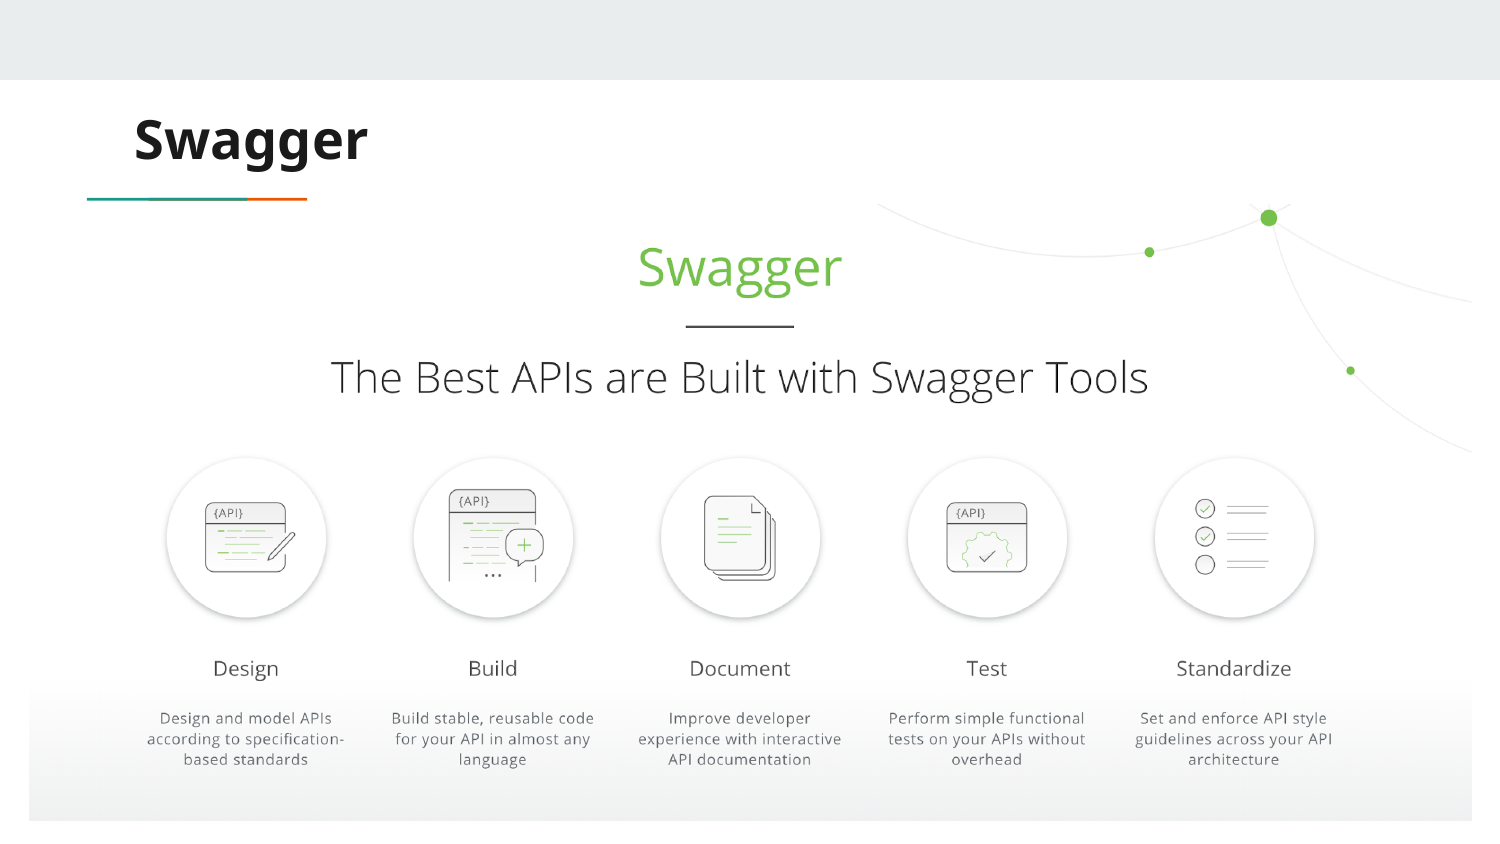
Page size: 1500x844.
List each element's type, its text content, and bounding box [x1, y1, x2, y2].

title Swagger [119, 89, 1381, 178]
picture [28, 203, 1472, 821]
